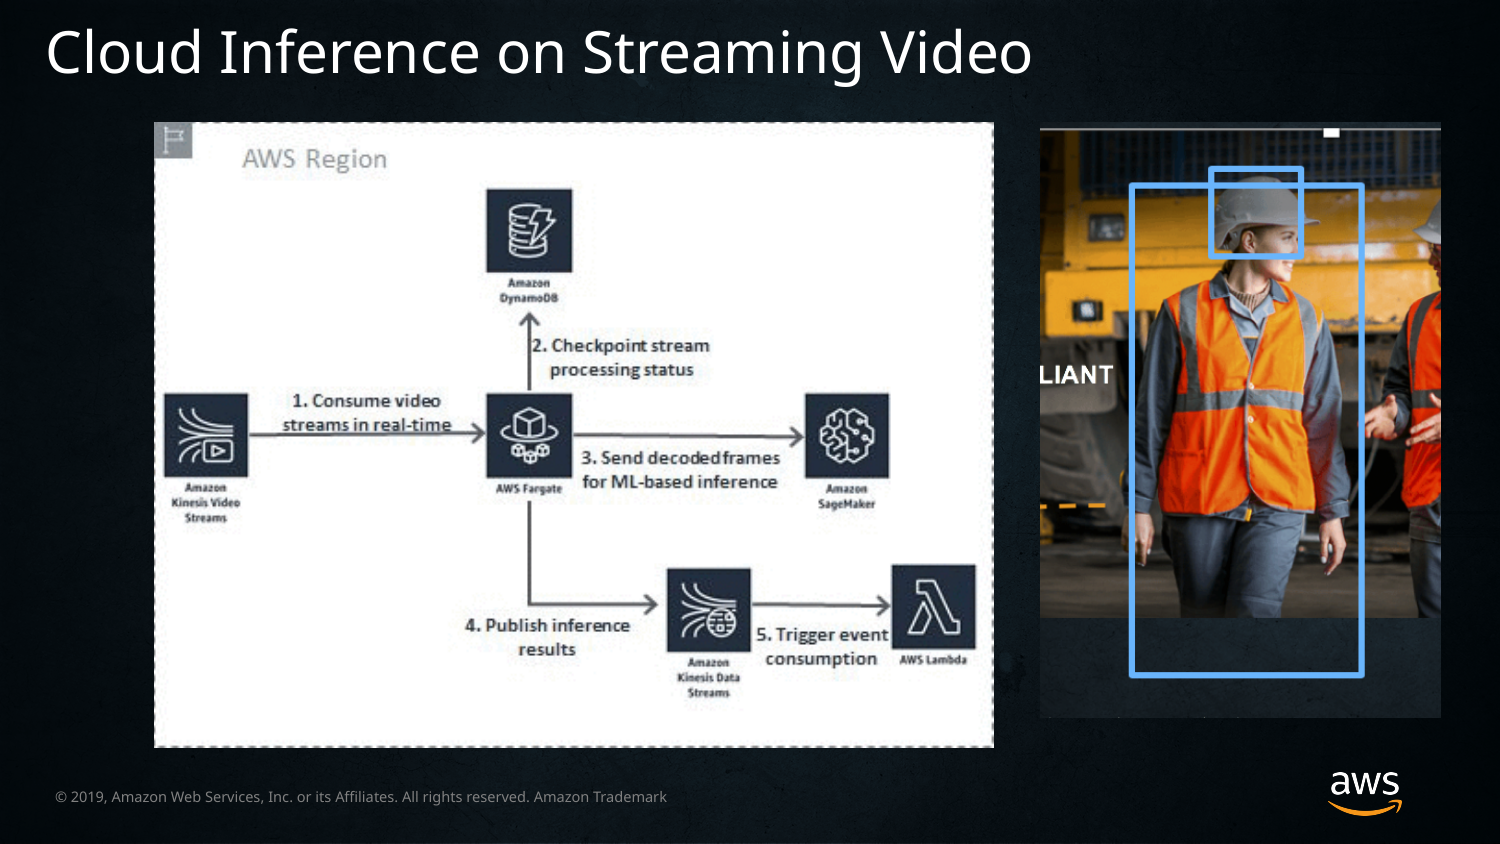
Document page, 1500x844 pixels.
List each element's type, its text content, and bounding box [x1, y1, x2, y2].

picture [0, 0, 1500, 844]
text_box Cloud Inference on Streaming Video [30, 8, 1500, 98]
